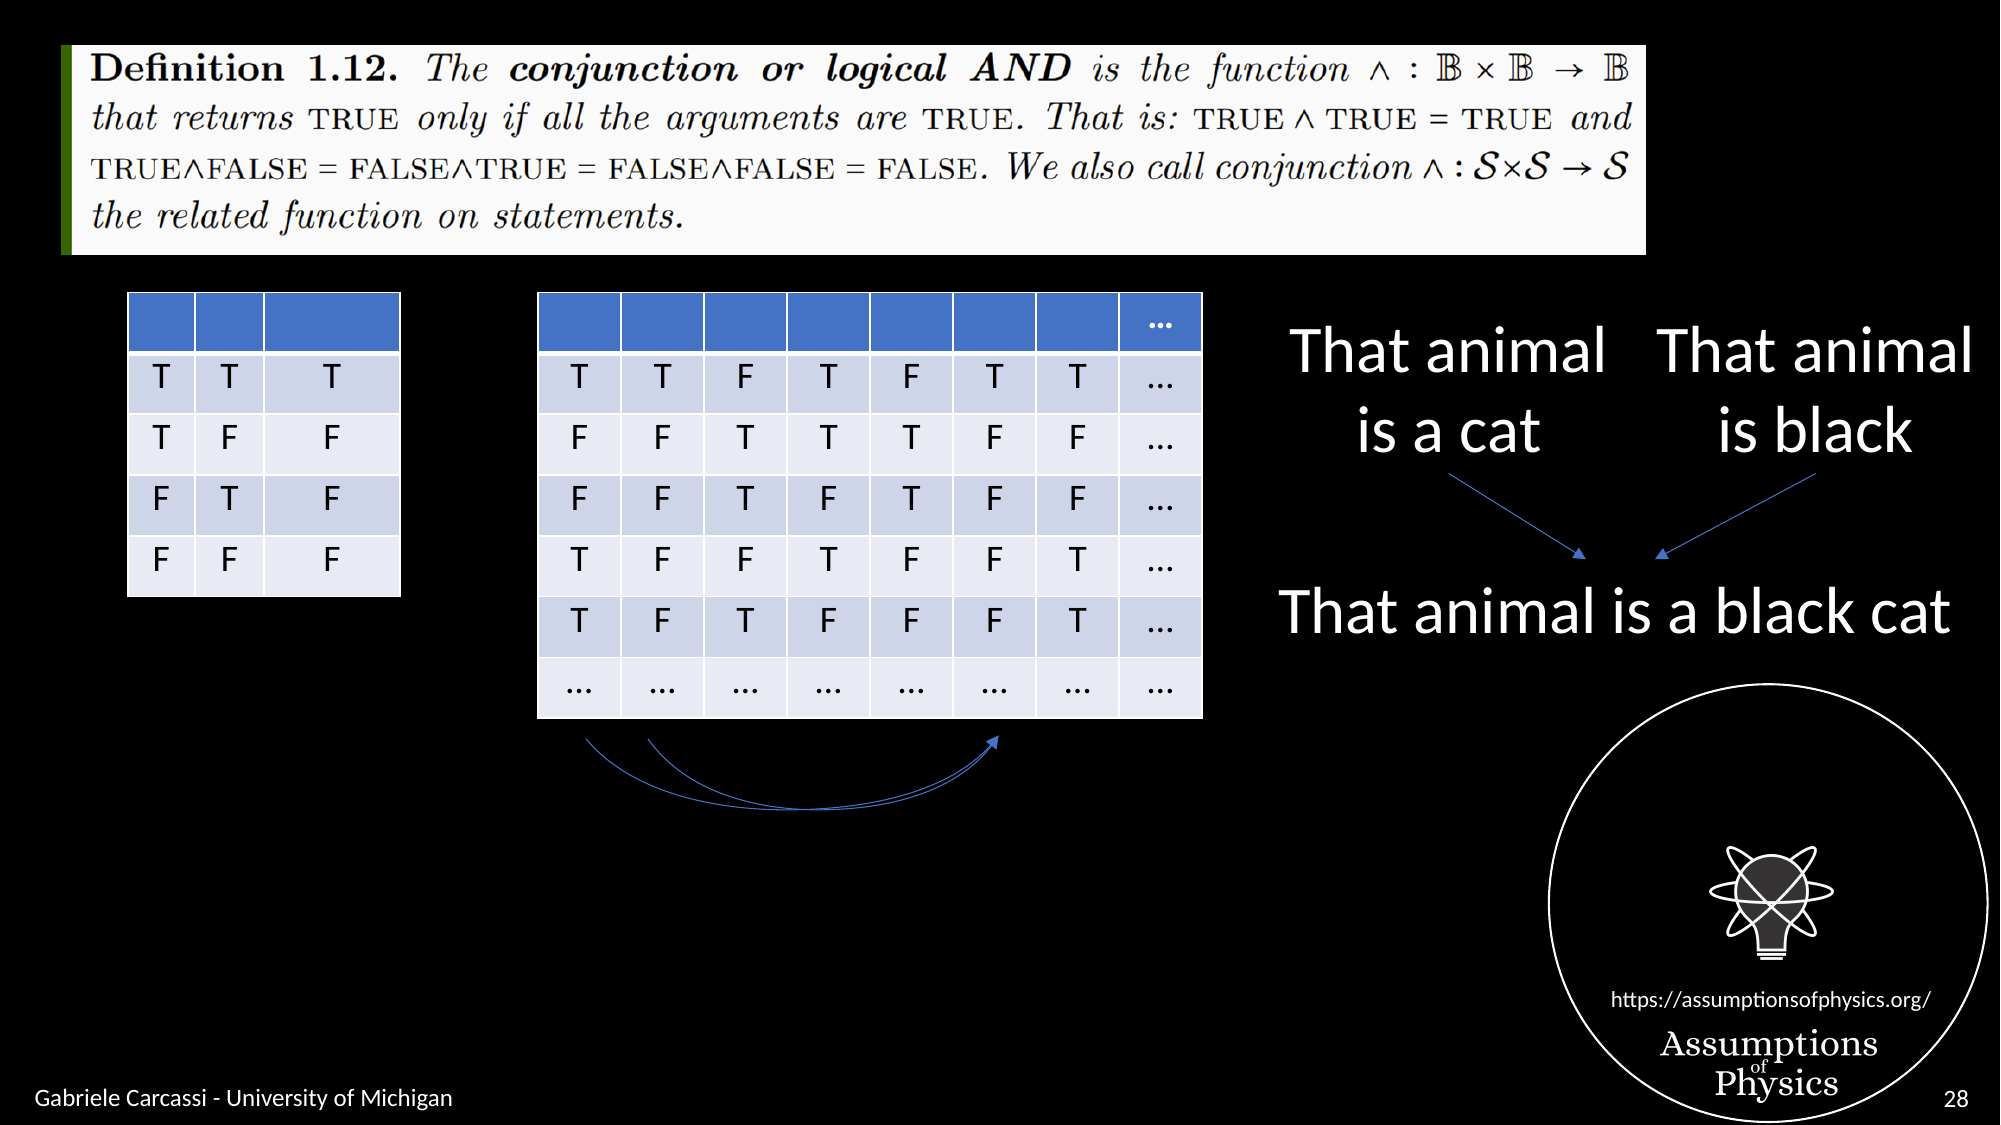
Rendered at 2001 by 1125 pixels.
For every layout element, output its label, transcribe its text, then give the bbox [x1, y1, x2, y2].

text_box That animal is black [1641, 298, 1990, 474]
picture [1709, 846, 1834, 960]
text_box That animal is a black cat [1263, 559, 1968, 654]
text_box [585, 738, 802, 811]
text_box That animal is a cat [1274, 298, 1624, 474]
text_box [1448, 475, 1586, 560]
picture [61, 45, 1647, 255]
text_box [1654, 475, 1816, 560]
footer Gabriele Carcassi - University of Michigan [19, 1077, 999, 1116]
text_box [647, 735, 999, 811]
slide_number 28 [1893, 1078, 1985, 1116]
picture [1660, 1029, 1877, 1103]
